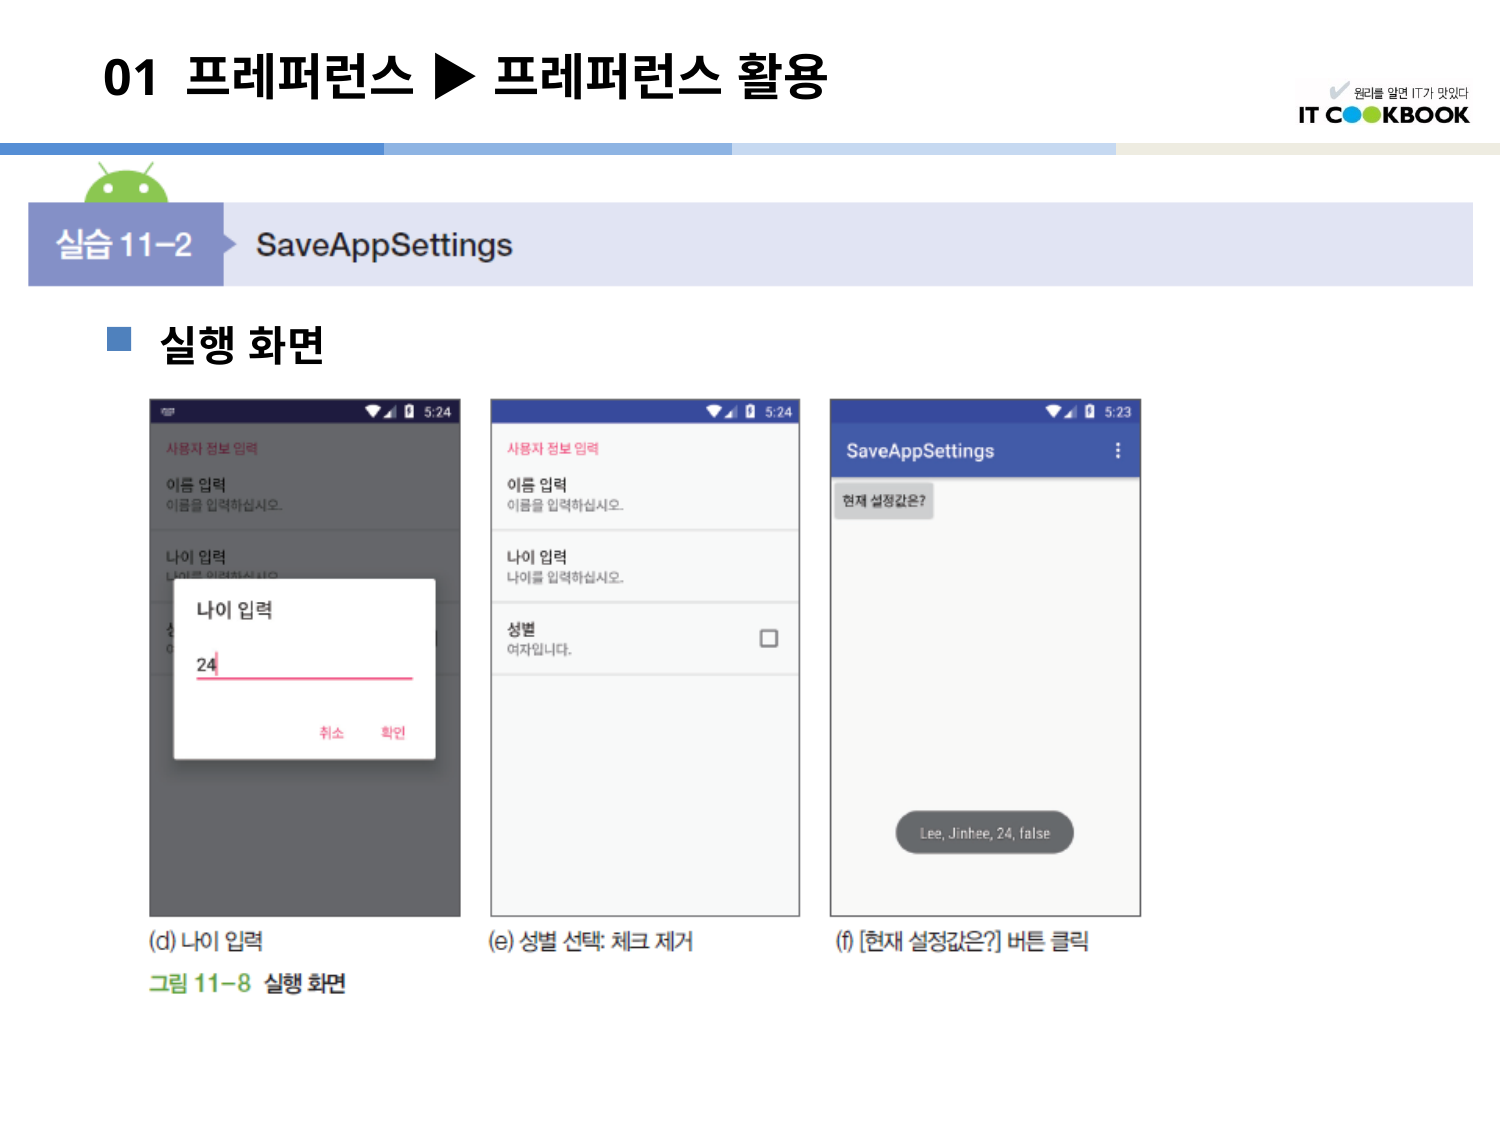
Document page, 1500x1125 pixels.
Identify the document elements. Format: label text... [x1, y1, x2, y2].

title 01 프레퍼런스 ▶ 프레퍼런스 활용 [88, 30, 1330, 121]
picture [1295, 78, 1473, 125]
picture [27, 160, 1473, 288]
list 실행 화면 [88, 297, 1436, 1083]
picture [123, 385, 1179, 1033]
